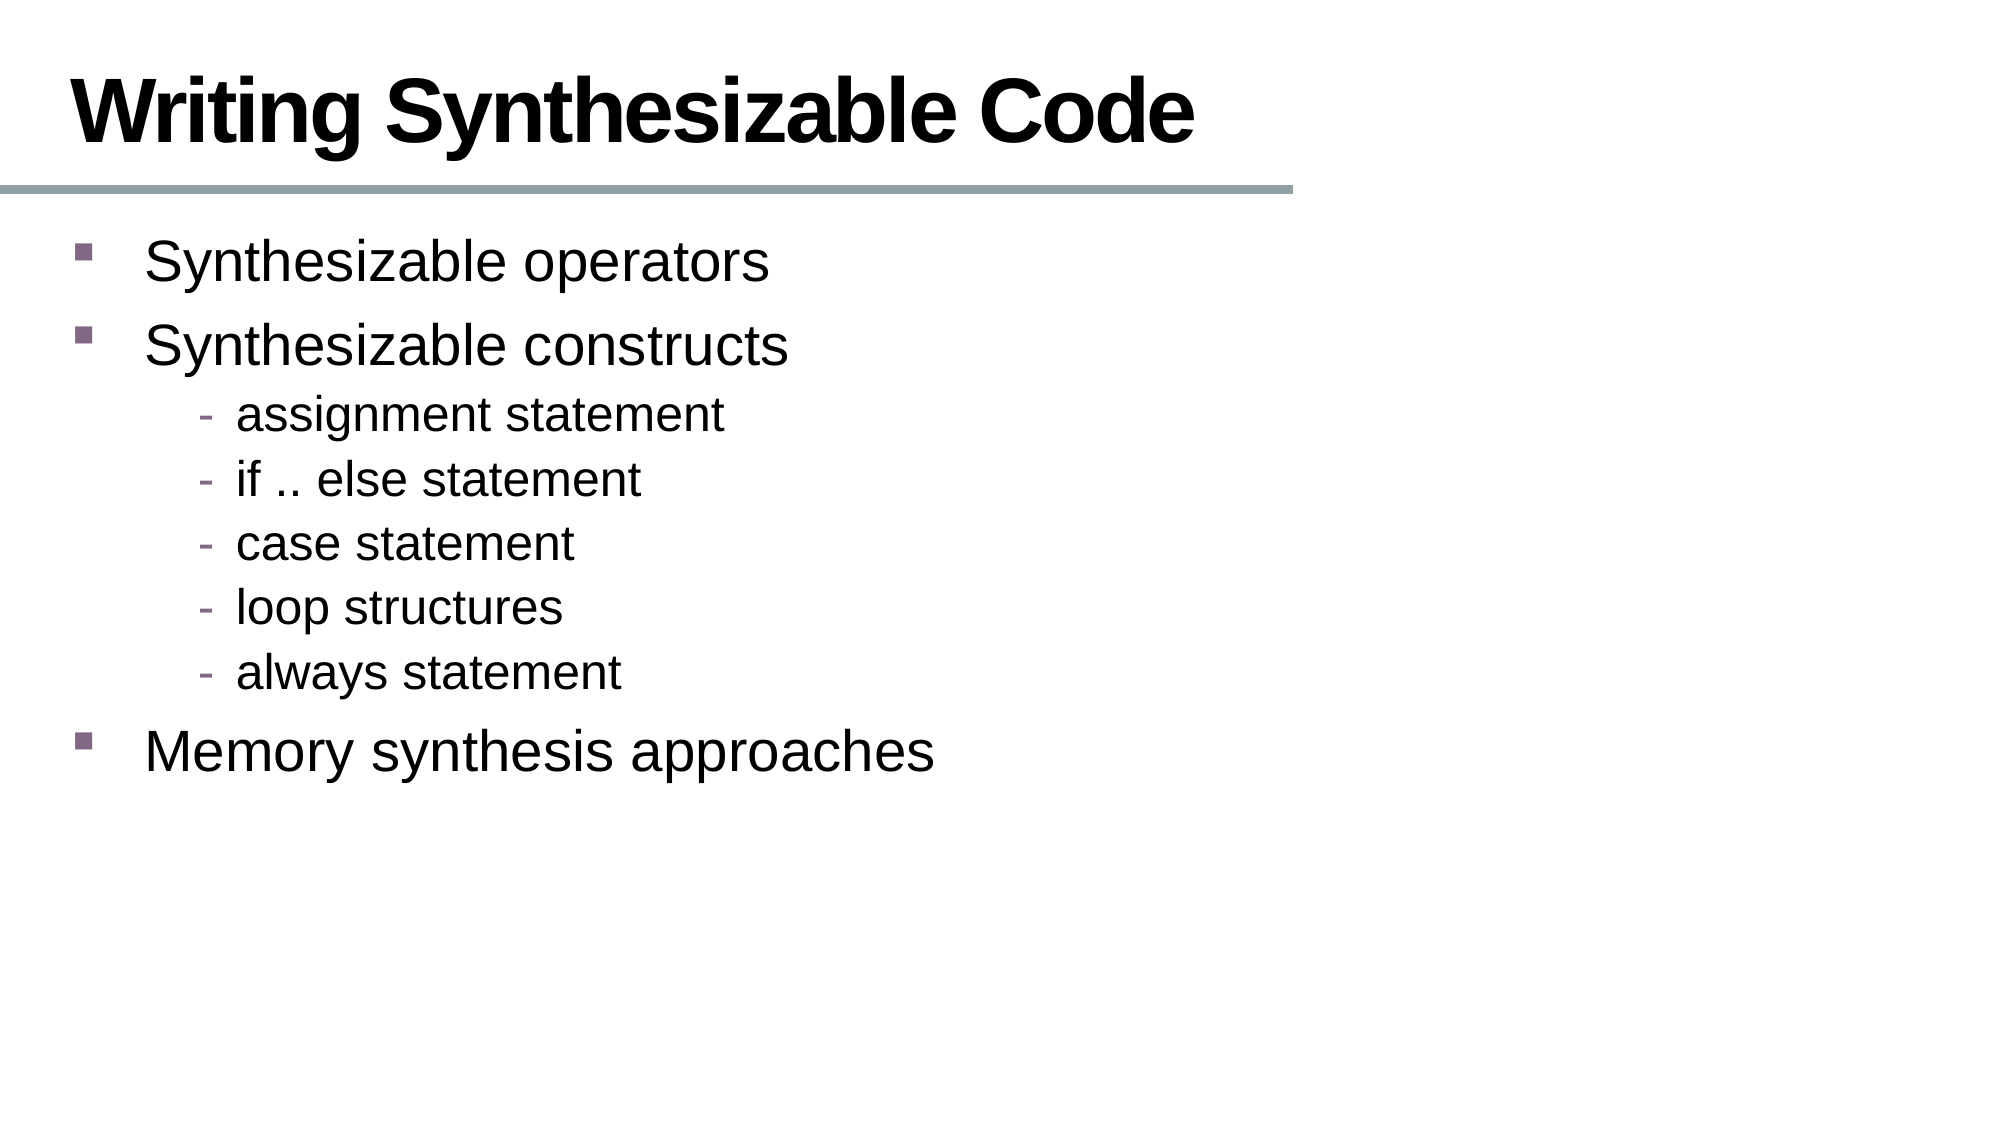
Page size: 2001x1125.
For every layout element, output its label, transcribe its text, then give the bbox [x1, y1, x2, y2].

title Writing Synthesizable Code [55, 53, 1637, 172]
list Synthesizable operators Synthesizable constructs assignment statement if .. else statement case statement loop structures always statement Memory synthesis approaches [55, 223, 1863, 976]
